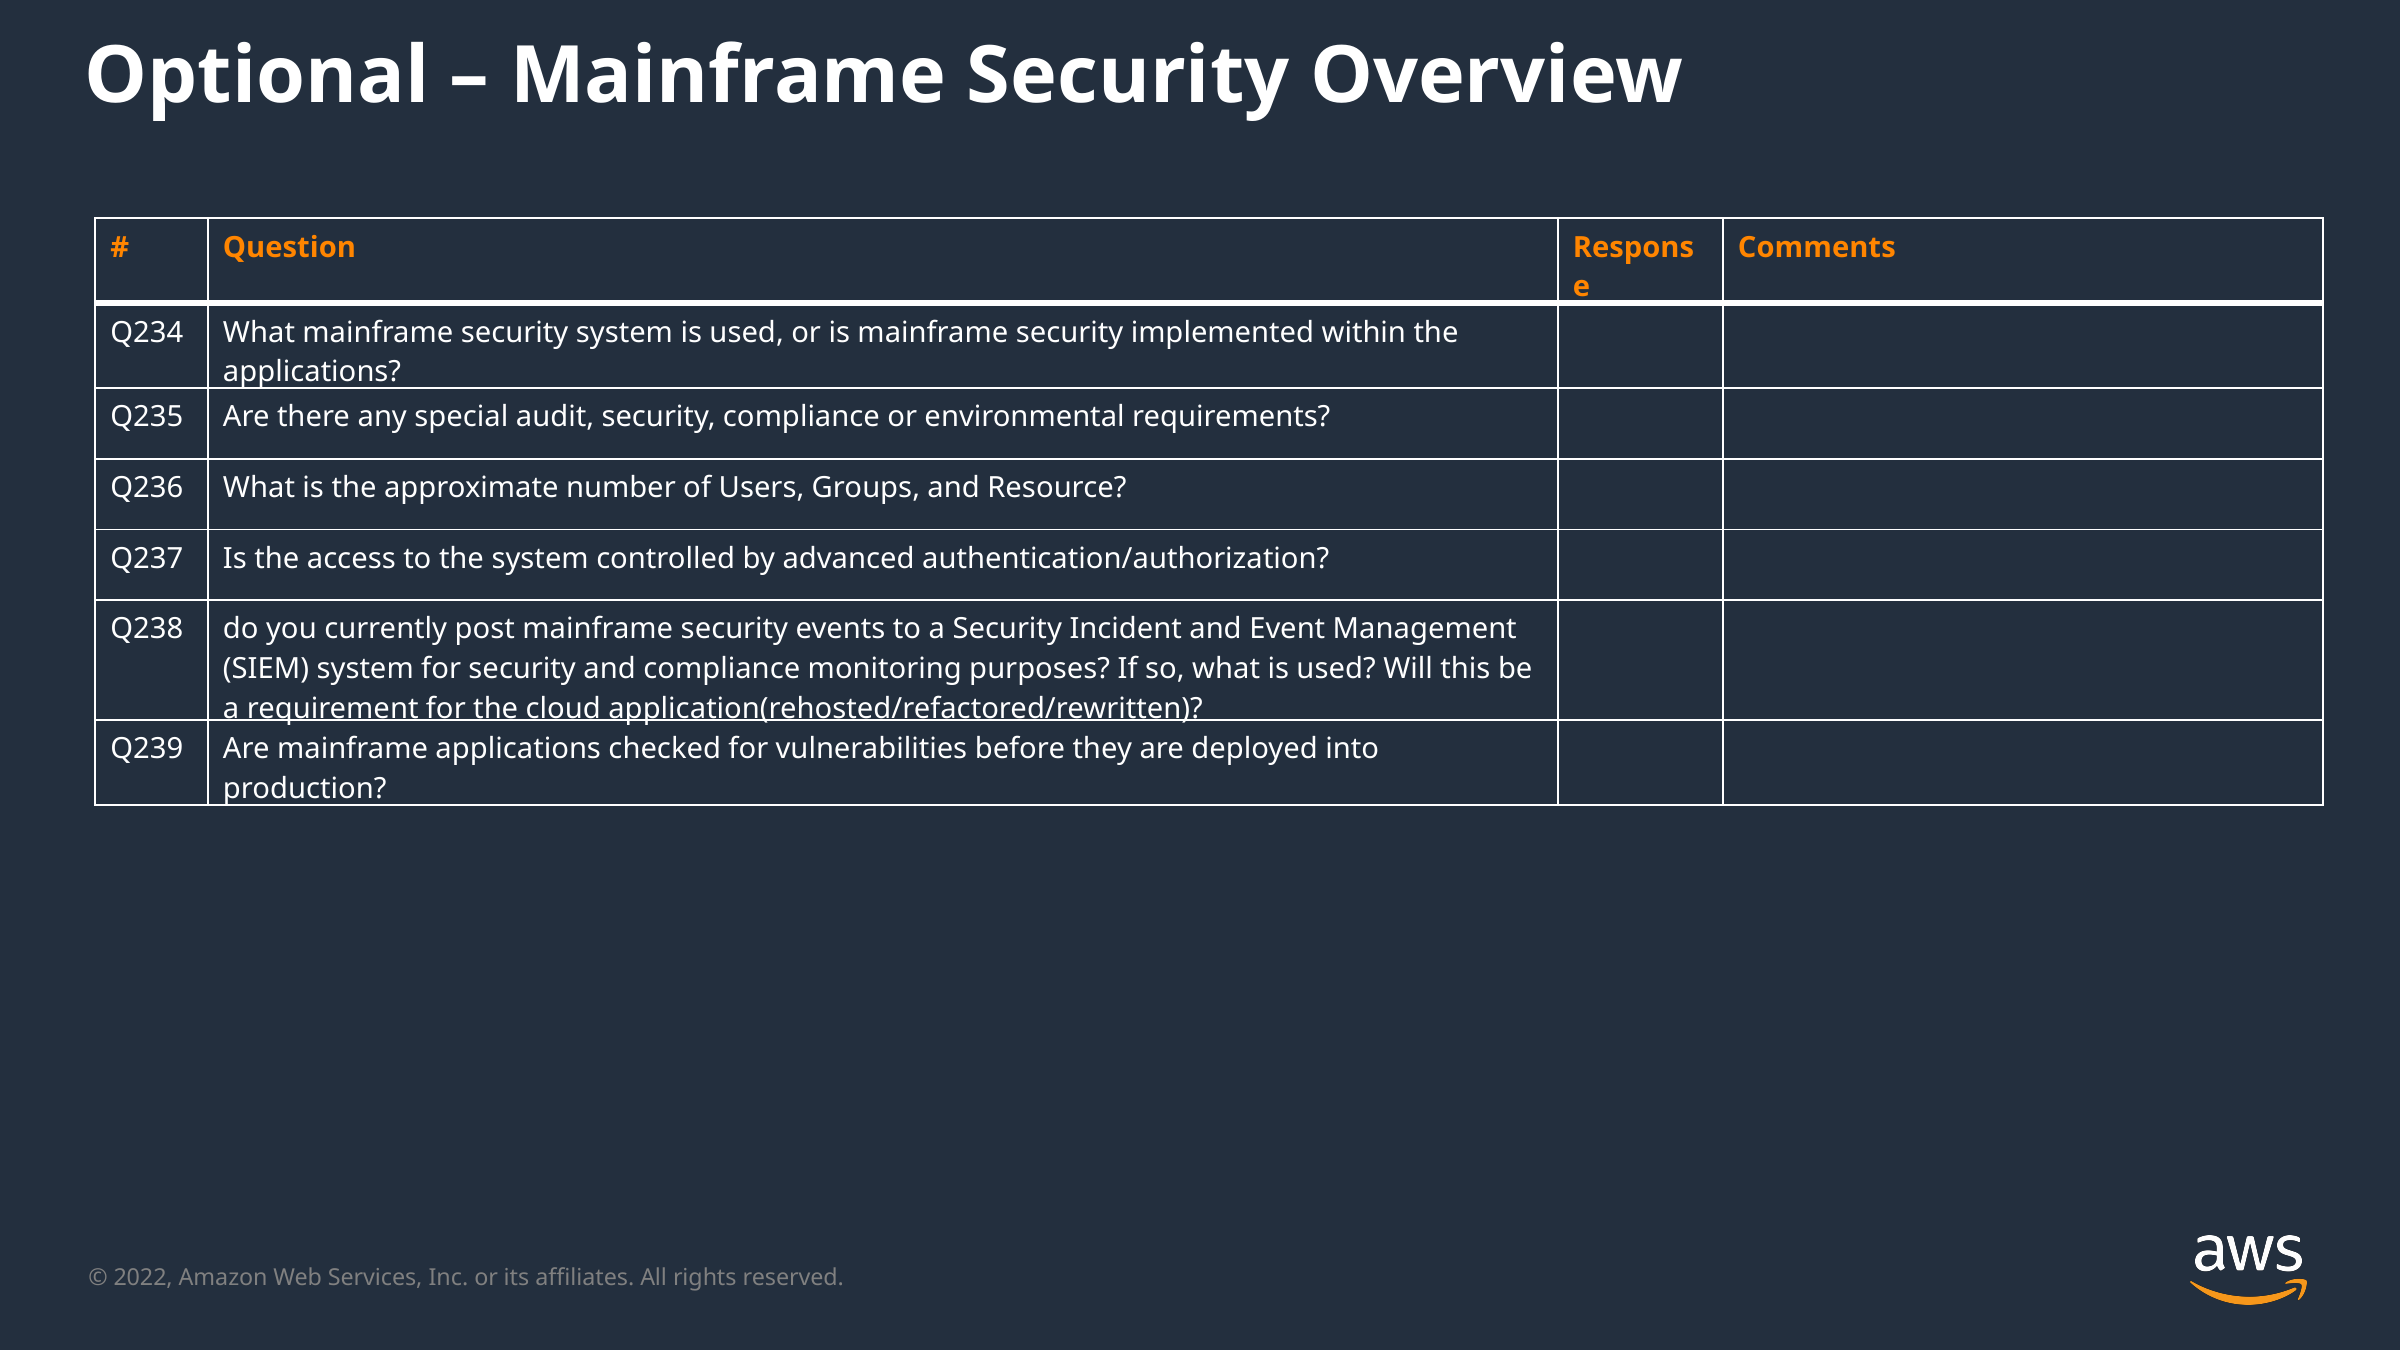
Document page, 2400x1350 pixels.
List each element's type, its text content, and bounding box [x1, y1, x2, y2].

table_cell [1559, 306, 1722, 387]
picture [2190, 1235, 2307, 1305]
table_cell Q236 [96, 460, 207, 529]
table_cell Q234 [96, 306, 207, 387]
table_cell [1724, 601, 2322, 719]
table_cell [1559, 530, 1722, 599]
table_cell Q238 [96, 601, 207, 719]
table_header Comments [1724, 219, 2322, 300]
table_cell [1724, 721, 2322, 804]
table_cell [1724, 389, 2322, 458]
table_cell [1724, 306, 2322, 387]
text_box Optional – Mainframe Security Overview [69, 16, 2359, 126]
table_cell do you currently post mainframe security events to a Security Incident and Event Management (SIEM) system for security and compliance monitoring purposes? If so, what is used? Will this be a requirement for the cloud application(rehosted/refactored/rewritten)? [209, 601, 1557, 719]
table_cell [1559, 460, 1722, 529]
table_header Question [209, 219, 1557, 300]
table_header # [96, 219, 207, 300]
table_cell Q237 [96, 530, 207, 599]
table_cell Are there any special audit, security, compliance or environmental requirements? [209, 389, 1557, 458]
table_cell Is the access to the system controlled by advanced authentication/authorization? [209, 530, 1557, 599]
table_header Response [1559, 219, 1722, 300]
table_cell [1724, 530, 2322, 599]
table_cell Are mainframe applications checked for vulnerabilities before they are deployed into production? [209, 721, 1557, 804]
table_cell Q239 [96, 721, 207, 804]
table_cell [1724, 460, 2322, 529]
table_cell Q235 [96, 389, 207, 458]
table_cell What mainframe security system is used, or is mainframe security implemented within the applications? [209, 306, 1557, 387]
table_cell What is the approximate number of Users, Groups, and Resource? [209, 460, 1557, 529]
table_cell [1559, 721, 1722, 804]
table_cell [1559, 389, 1722, 458]
table_cell [1559, 601, 1722, 719]
